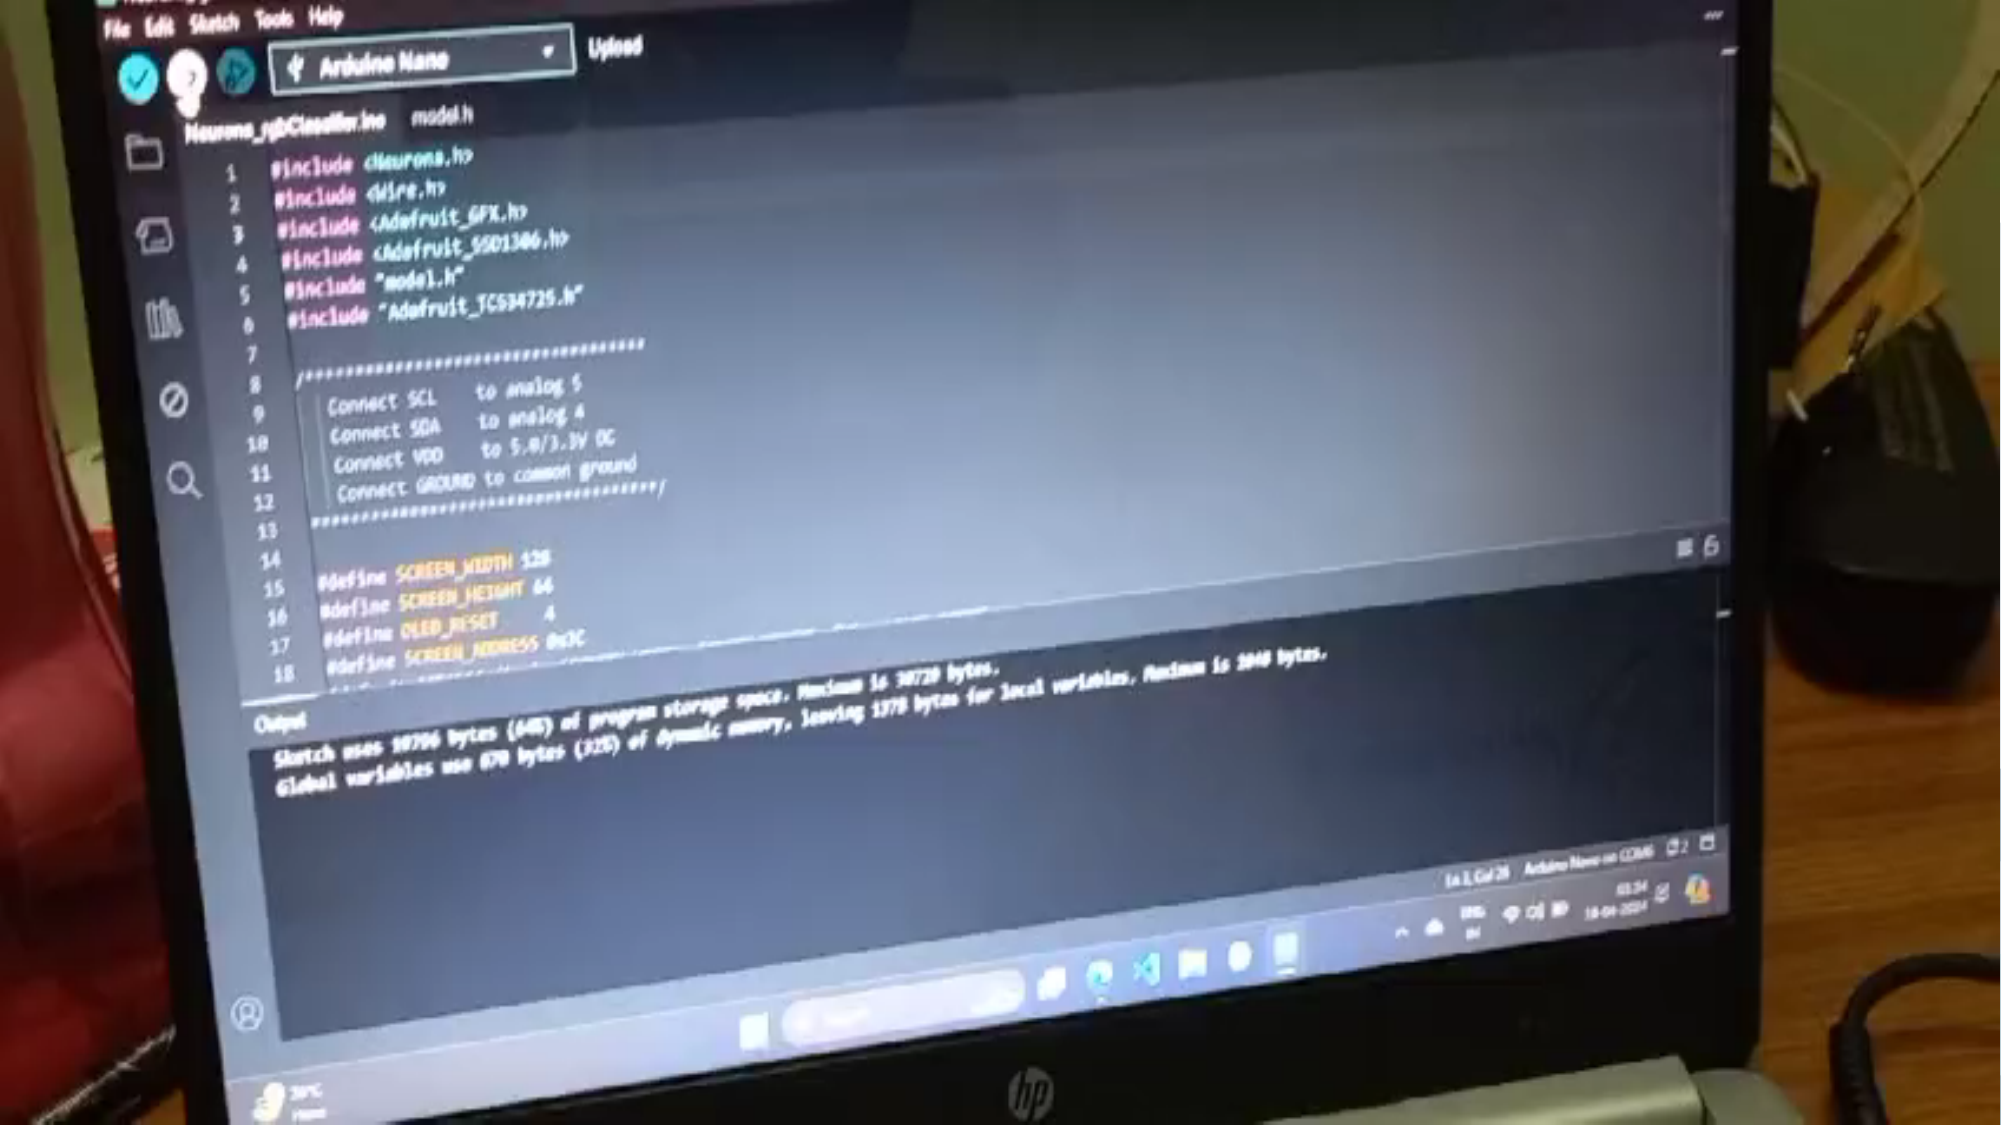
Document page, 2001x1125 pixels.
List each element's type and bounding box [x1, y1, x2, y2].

text_box [0, 0, 2000, 1125]
